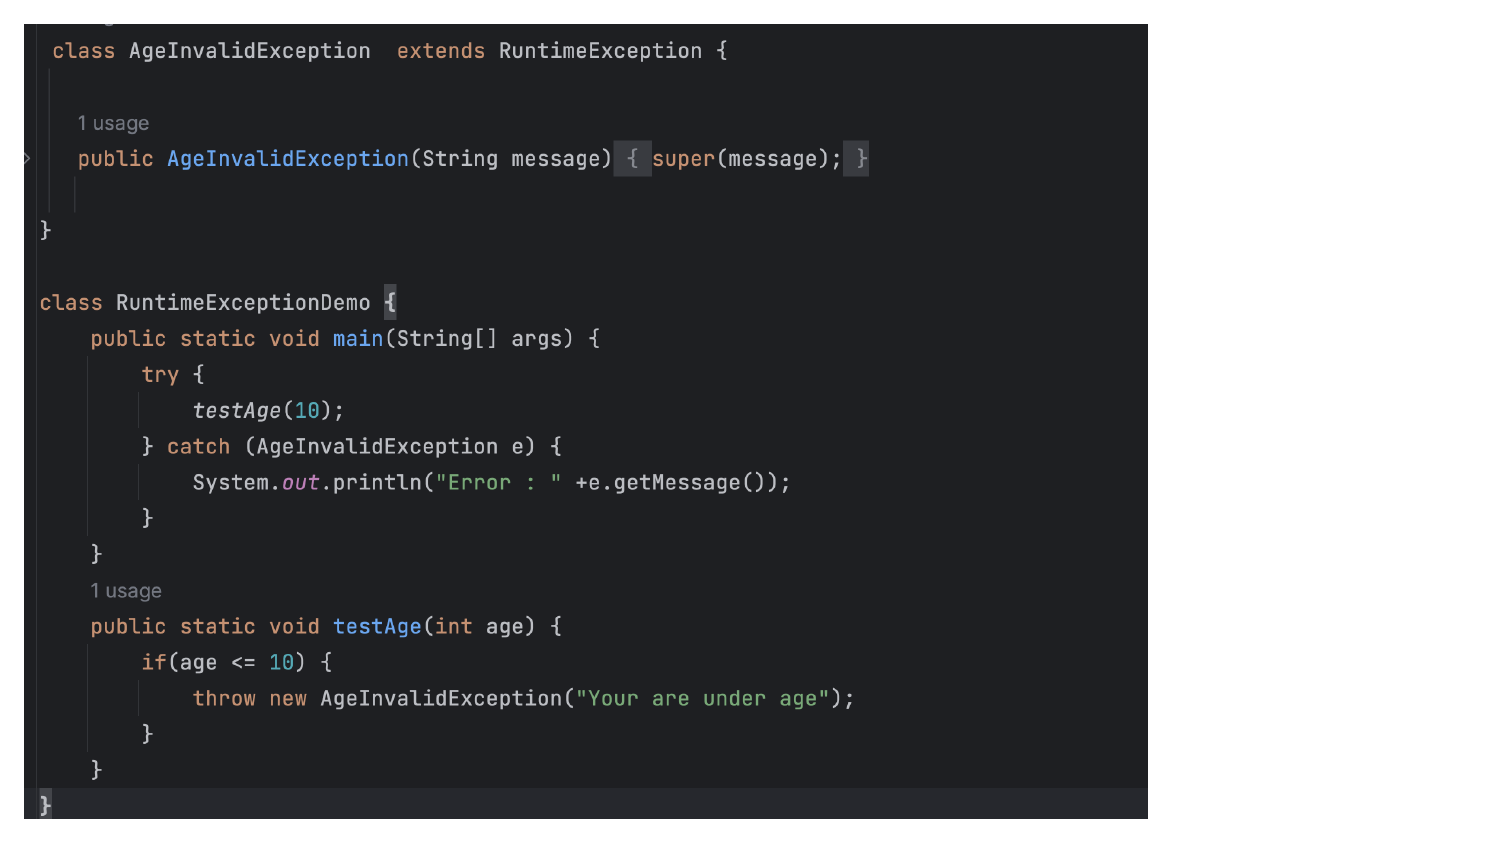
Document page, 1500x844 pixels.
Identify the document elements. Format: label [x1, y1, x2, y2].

picture [24, 24, 1149, 819]
